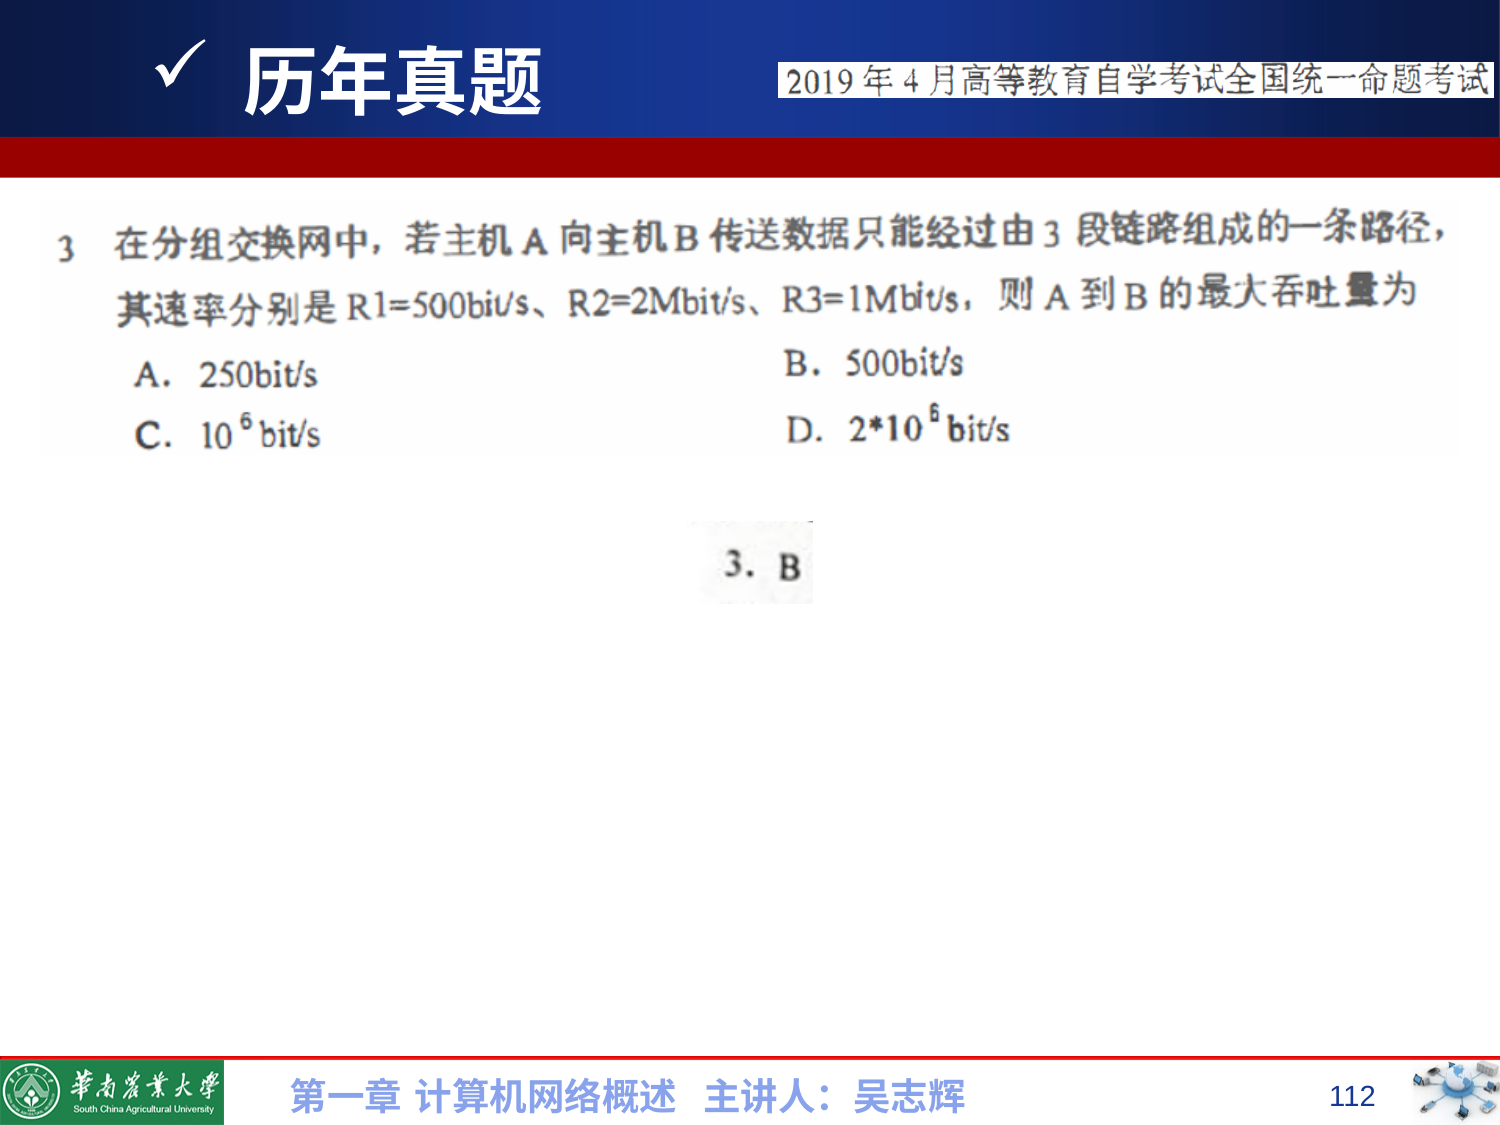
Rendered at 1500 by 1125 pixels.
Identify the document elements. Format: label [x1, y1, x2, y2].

footer [287, 1072, 1137, 1115]
title [149, 34, 1438, 126]
picture [0, 1056, 1500, 1125]
picture [0, 0, 1500, 137]
slide_number [1325, 1077, 1401, 1113]
picture [39, 199, 1461, 455]
picture [687, 520, 813, 605]
